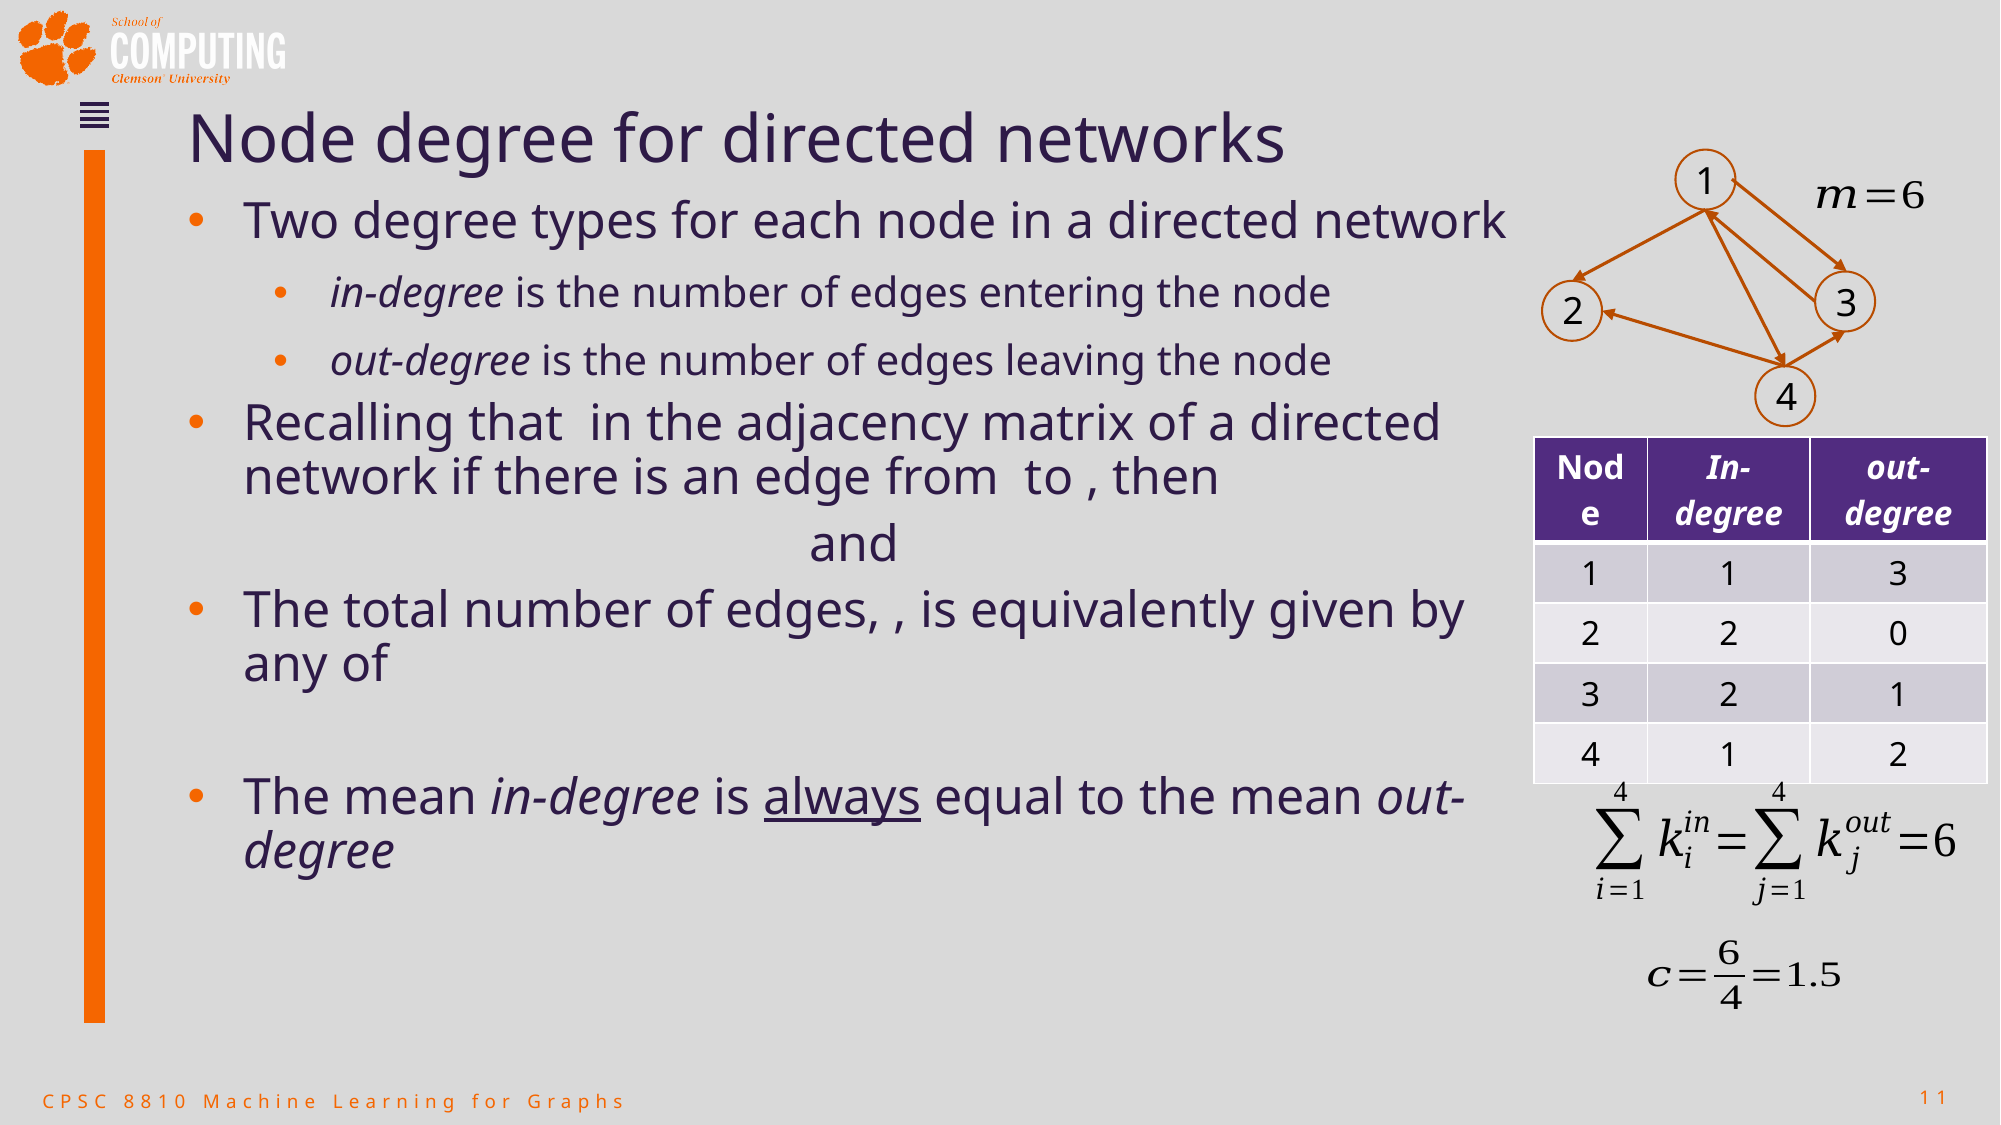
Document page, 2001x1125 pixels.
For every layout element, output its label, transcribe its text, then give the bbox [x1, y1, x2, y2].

table_header out-degree [1811, 438, 1986, 540]
table_cell 1 [1535, 545, 1647, 602]
table_cell 2 [1648, 664, 1809, 722]
text_box 4 [1761, 366, 1813, 426]
text_box [1674, 161, 1680, 198]
table_cell 4 [1535, 724, 1647, 783]
text_box 2 [1547, 280, 1599, 340]
text_box [1541, 292, 1547, 330]
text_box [1705, 209, 1786, 310]
text_box [1754, 376, 1761, 416]
text_box [1814, 282, 1821, 321]
text_box [1813, 382, 1817, 410]
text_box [1786, 331, 1846, 366]
picture [18, 10, 285, 86]
text_box 3 [1821, 271, 1873, 331]
table_cell 2 [1811, 724, 1986, 783]
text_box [1786, 272, 1816, 302]
table_header In-degree [1648, 438, 1809, 540]
text_box 1 [1680, 149, 1732, 209]
table_cell 3 [1535, 664, 1647, 722]
table_cell 2 [1648, 604, 1809, 662]
table_header Node [1535, 438, 1647, 540]
text_box [1599, 295, 1604, 327]
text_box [1602, 310, 1786, 367]
table_cell 3 [1811, 545, 1986, 602]
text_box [1572, 209, 1705, 281]
table_cell 1 [1648, 545, 1809, 602]
table_cell 1 [1811, 664, 1986, 722]
title Node degree for directed networks [187, 104, 1913, 178]
table_cell 0 [1811, 604, 1986, 662]
text_box [1873, 287, 1877, 315]
text_box [1732, 163, 1737, 179]
table_cell 2 [1535, 604, 1647, 662]
table_cell 1 [1648, 724, 1809, 783]
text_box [1732, 179, 1847, 272]
